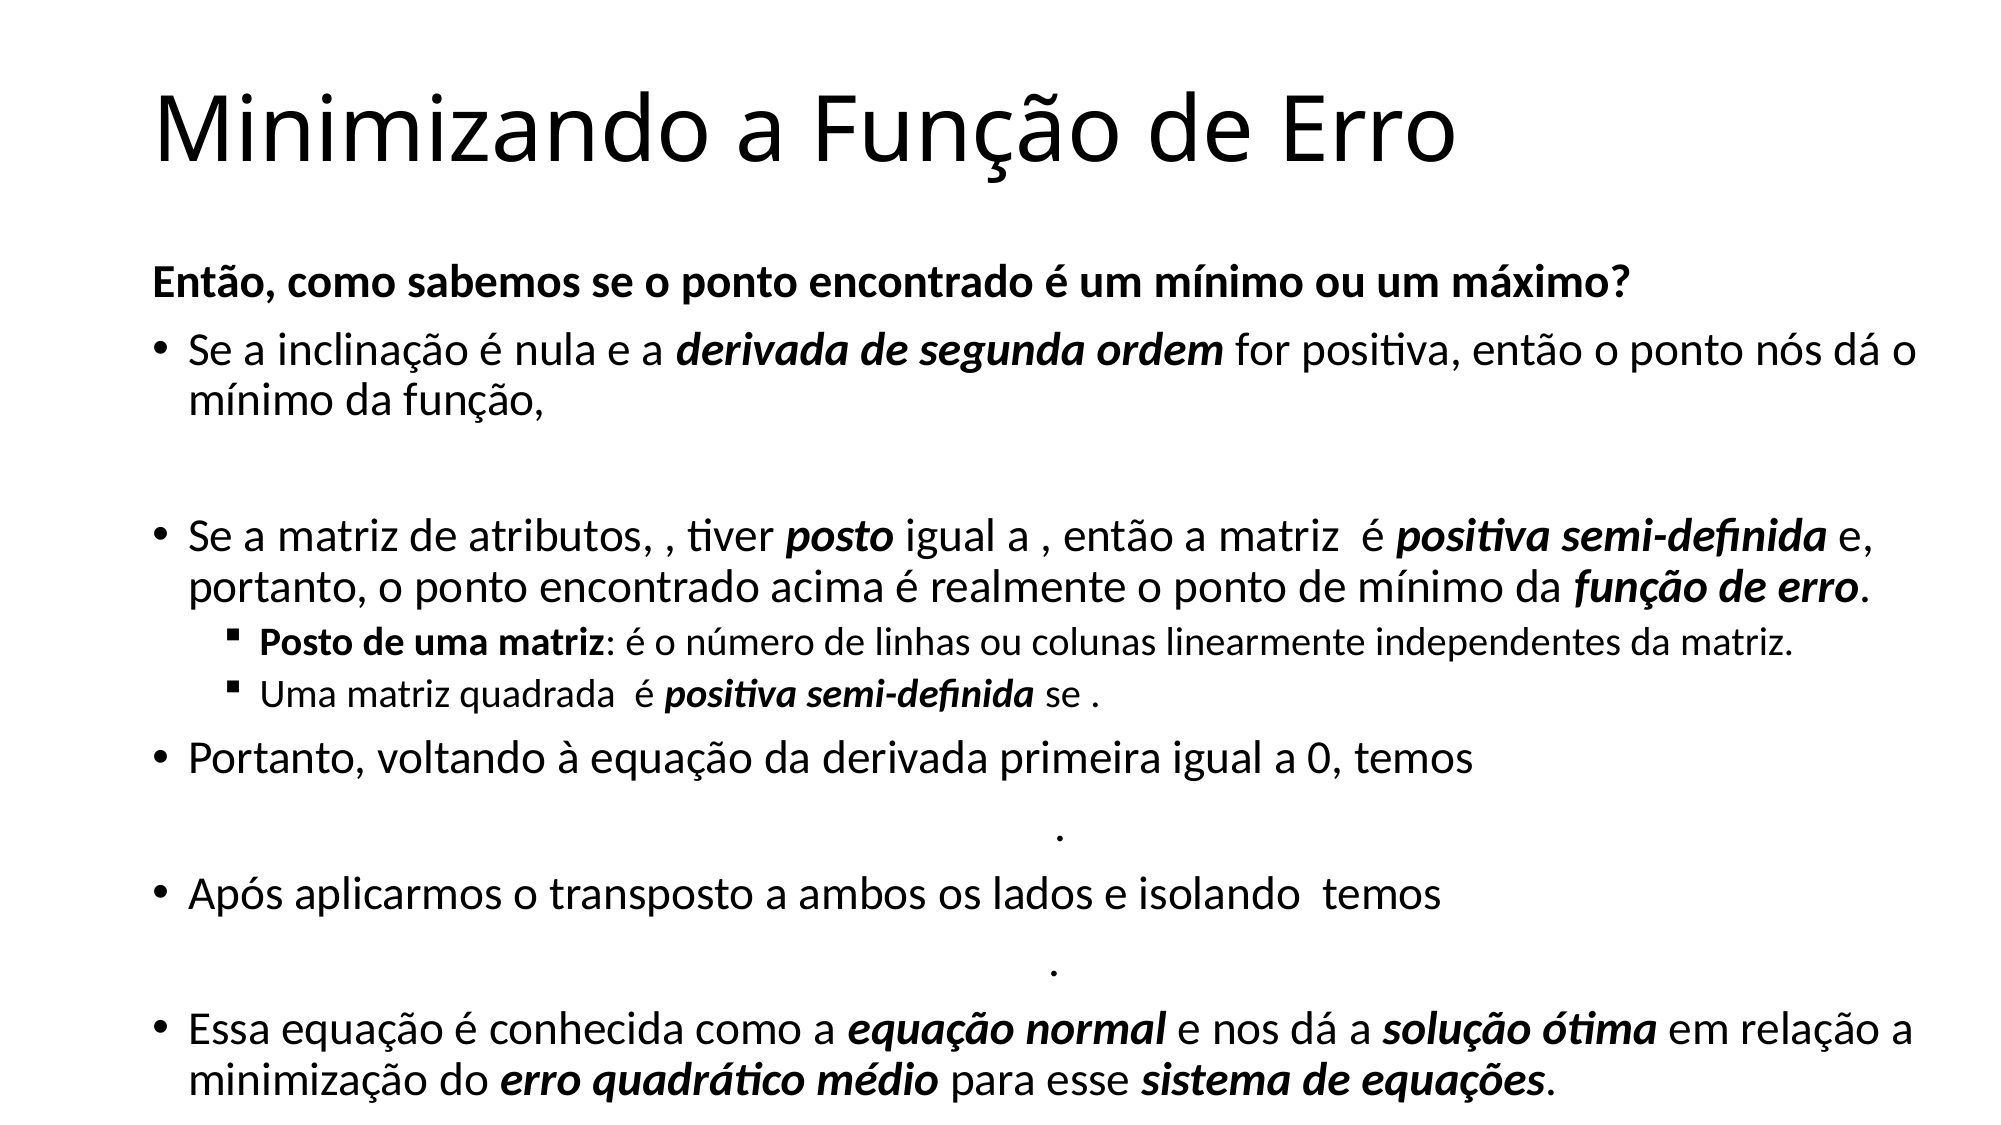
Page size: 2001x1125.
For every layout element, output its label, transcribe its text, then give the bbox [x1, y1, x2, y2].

title Minimizando a Função de Erro [137, 42, 1863, 221]
